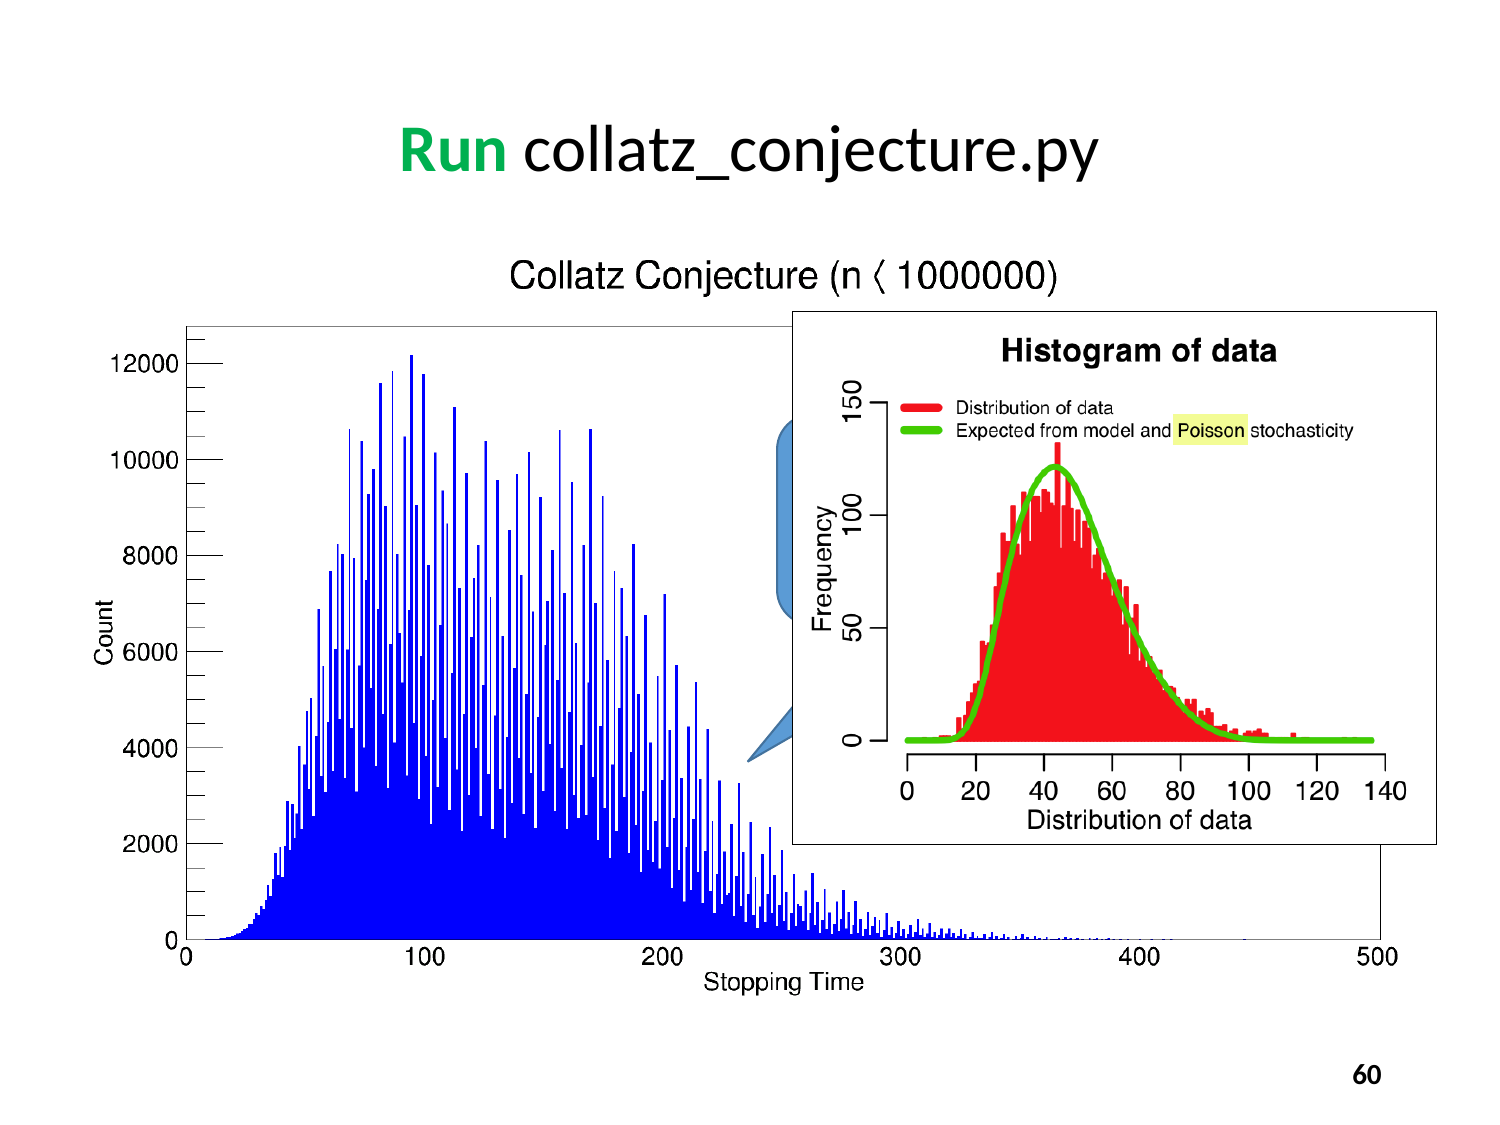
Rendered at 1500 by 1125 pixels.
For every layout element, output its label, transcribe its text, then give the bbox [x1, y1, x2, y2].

picture [78, 250, 1437, 1016]
slide_number 60 [1059, 1042, 1397, 1103]
title Run collatz_conjecture.py [103, 59, 1397, 241]
